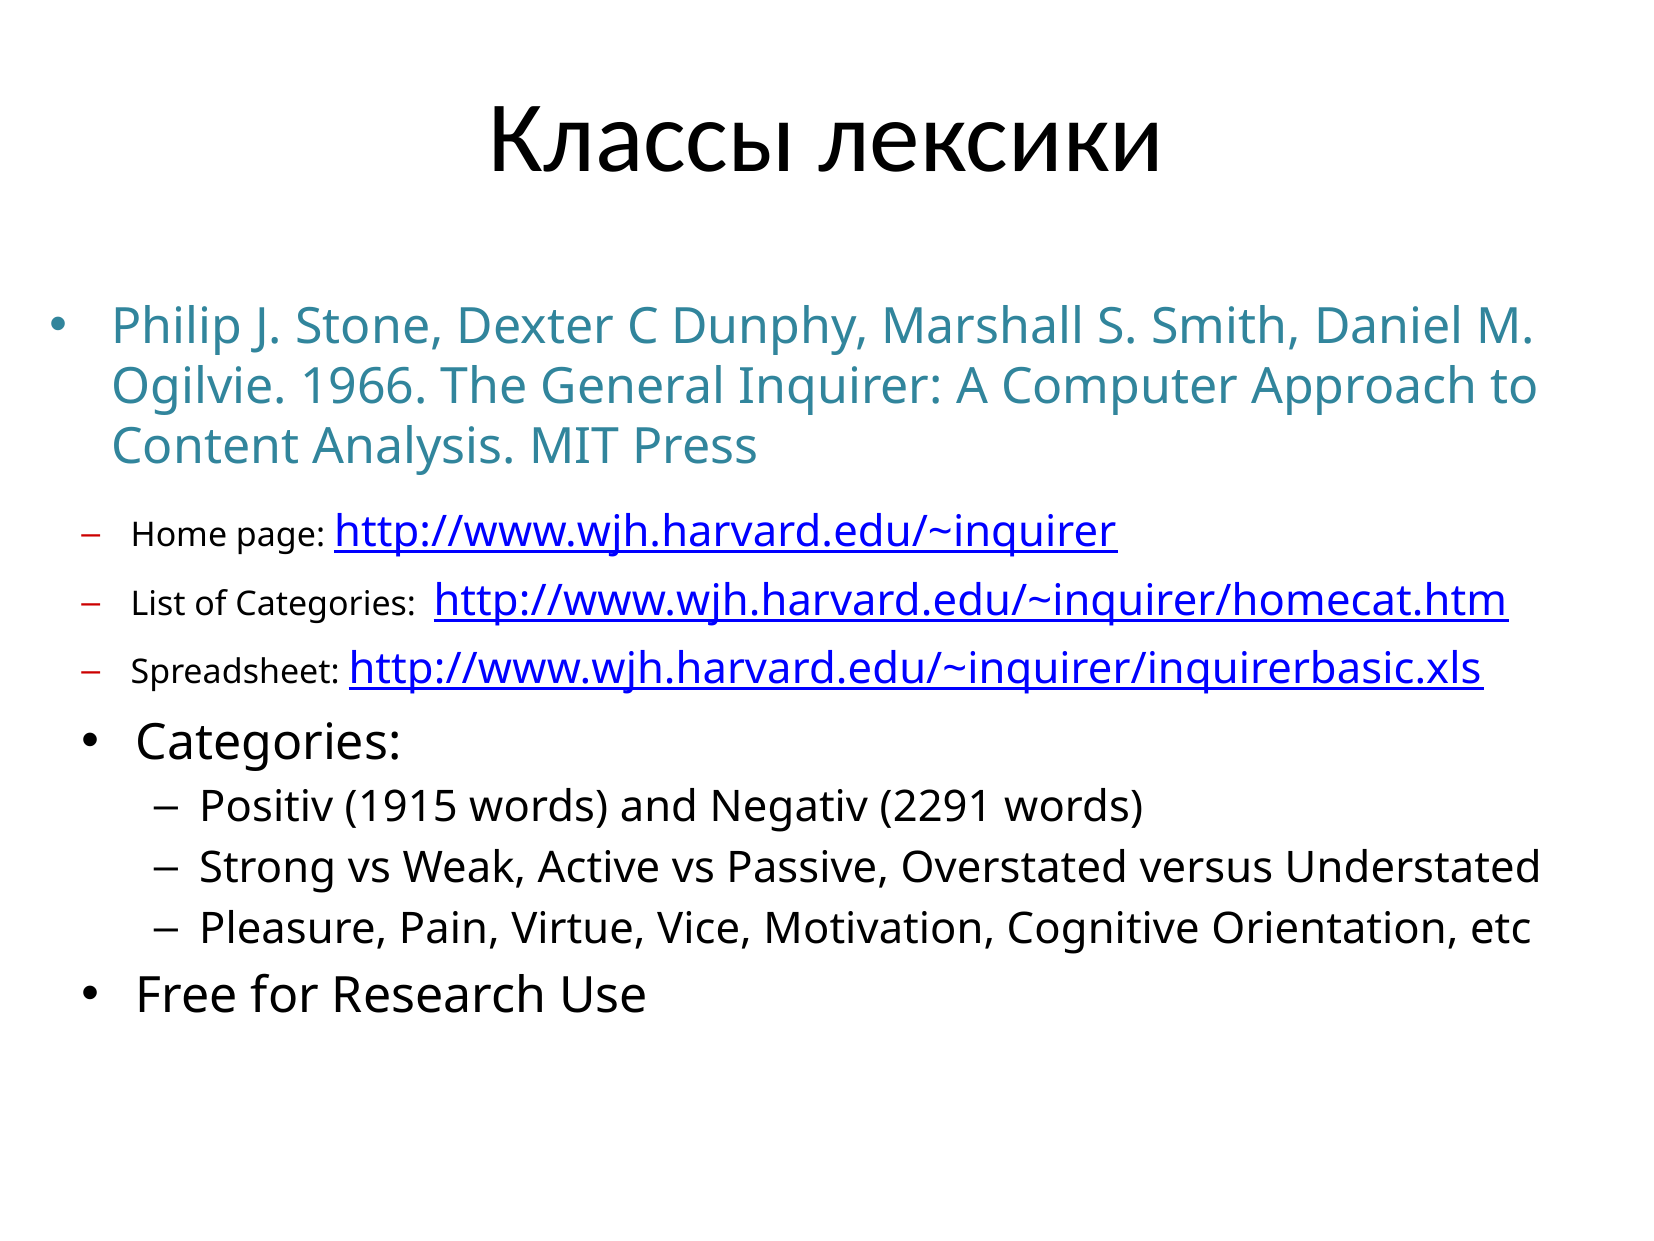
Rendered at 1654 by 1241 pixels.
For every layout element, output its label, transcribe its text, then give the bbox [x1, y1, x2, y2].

text_box Home page: http://www.wjh.harvard.edu/~inquirer List of Categories: http://www.wjh.harvard.edu/~inquirer/homecat.htm Spreadsheet: http://www.wjh.harvard.edu/~inquirer/inquirerbasic.xls Categories: Positiv (1915 words) and Negativ (2291 words) Strong vs Weak, Active vs Passive, Overstated versus Understated Pleasure, Pain, Virtue, Vice, Motivation, Cognitive Orientation, etc Free for Research Use [66, 495, 1588, 1043]
title Классы лексики [82, 27, 1571, 235]
list Philip J. Stone, Dexter C Dunphy, Marshall S. Smith, Daniel M. Ogilvie. 1966. The General Inquirer: A Computer Approach to Content Analysis. MIT Press [34, 286, 1620, 1006]
